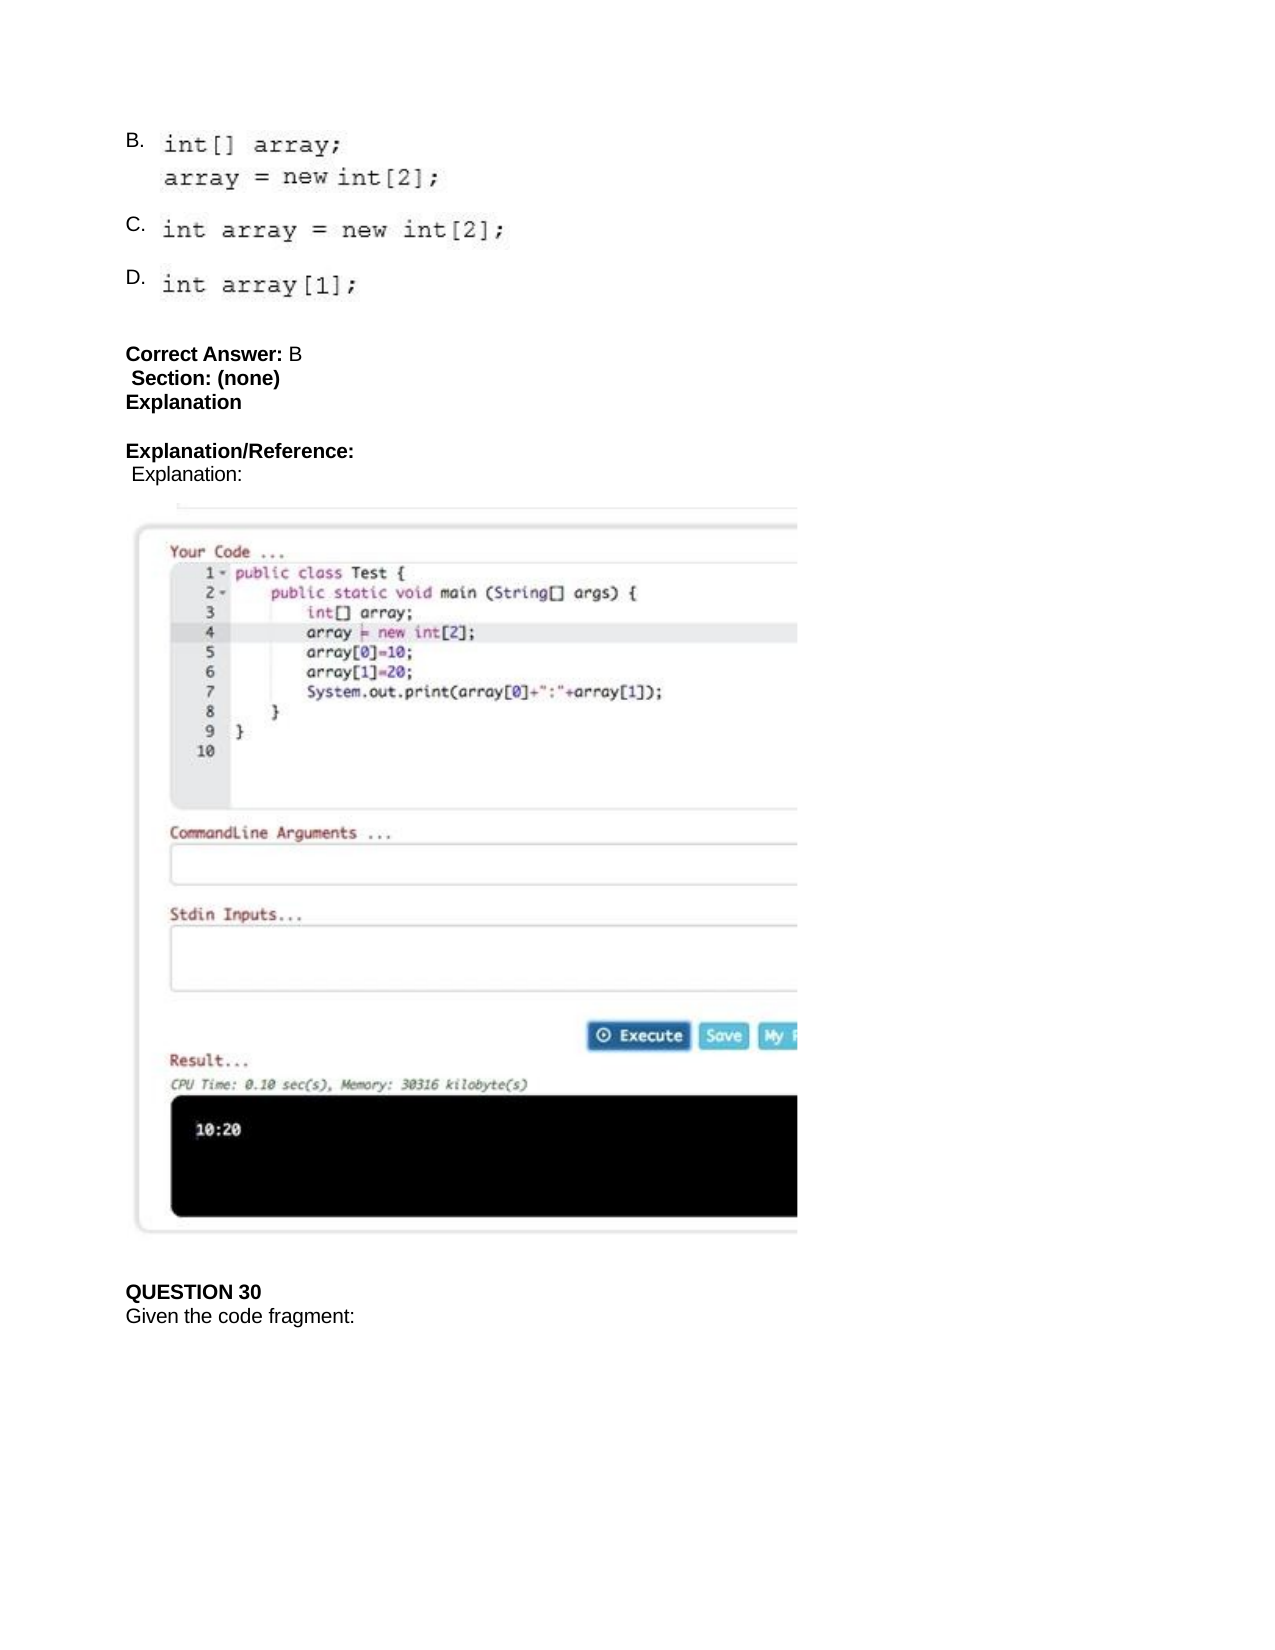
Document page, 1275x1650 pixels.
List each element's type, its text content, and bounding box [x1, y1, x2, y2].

text_box [127, 503, 798, 1241]
text_box QUESTION 30 Given the code fragment: [123, 1277, 362, 1328]
text_box [359, 212, 510, 250]
text_box B. C. D. Correct Answer: B Section: (none) Explanation Explanation/Reference: Explanation: [123, 124, 359, 486]
text_box [359, 130, 448, 193]
